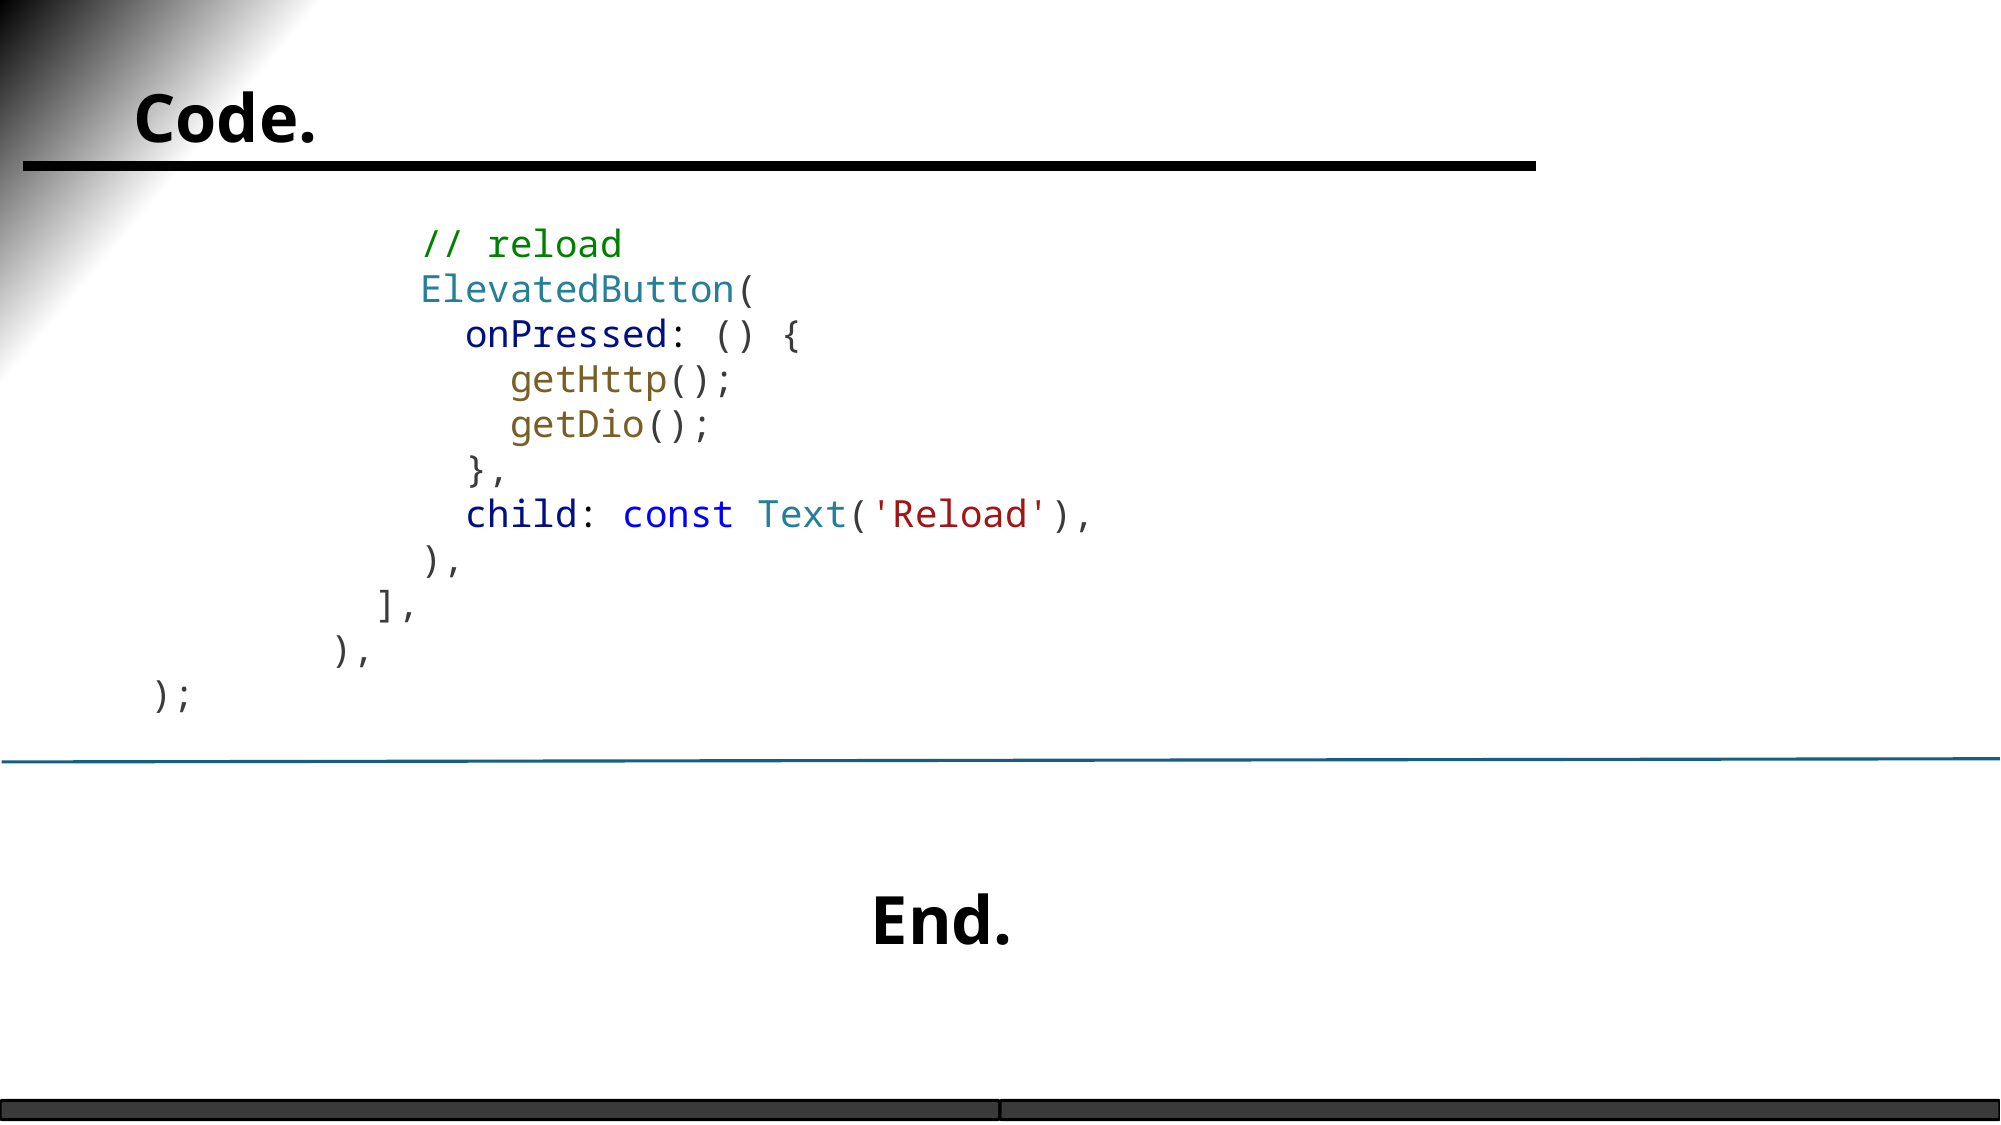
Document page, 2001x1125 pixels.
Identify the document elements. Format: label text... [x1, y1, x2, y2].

text_box [998, 1098, 2000, 1122]
text_box [0, 1098, 999, 1122]
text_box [1, 758, 2000, 763]
text_box [1, 158, 1037, 212]
text_box Code. [118, 68, 1593, 164]
text_box End. [855, 870, 1099, 966]
text_box // reload ElevatedButton( onPressed: () { getHttp(); getDio(); }, child: const Text('Reload'), ), ], ), ); [0, 212, 2000, 768]
